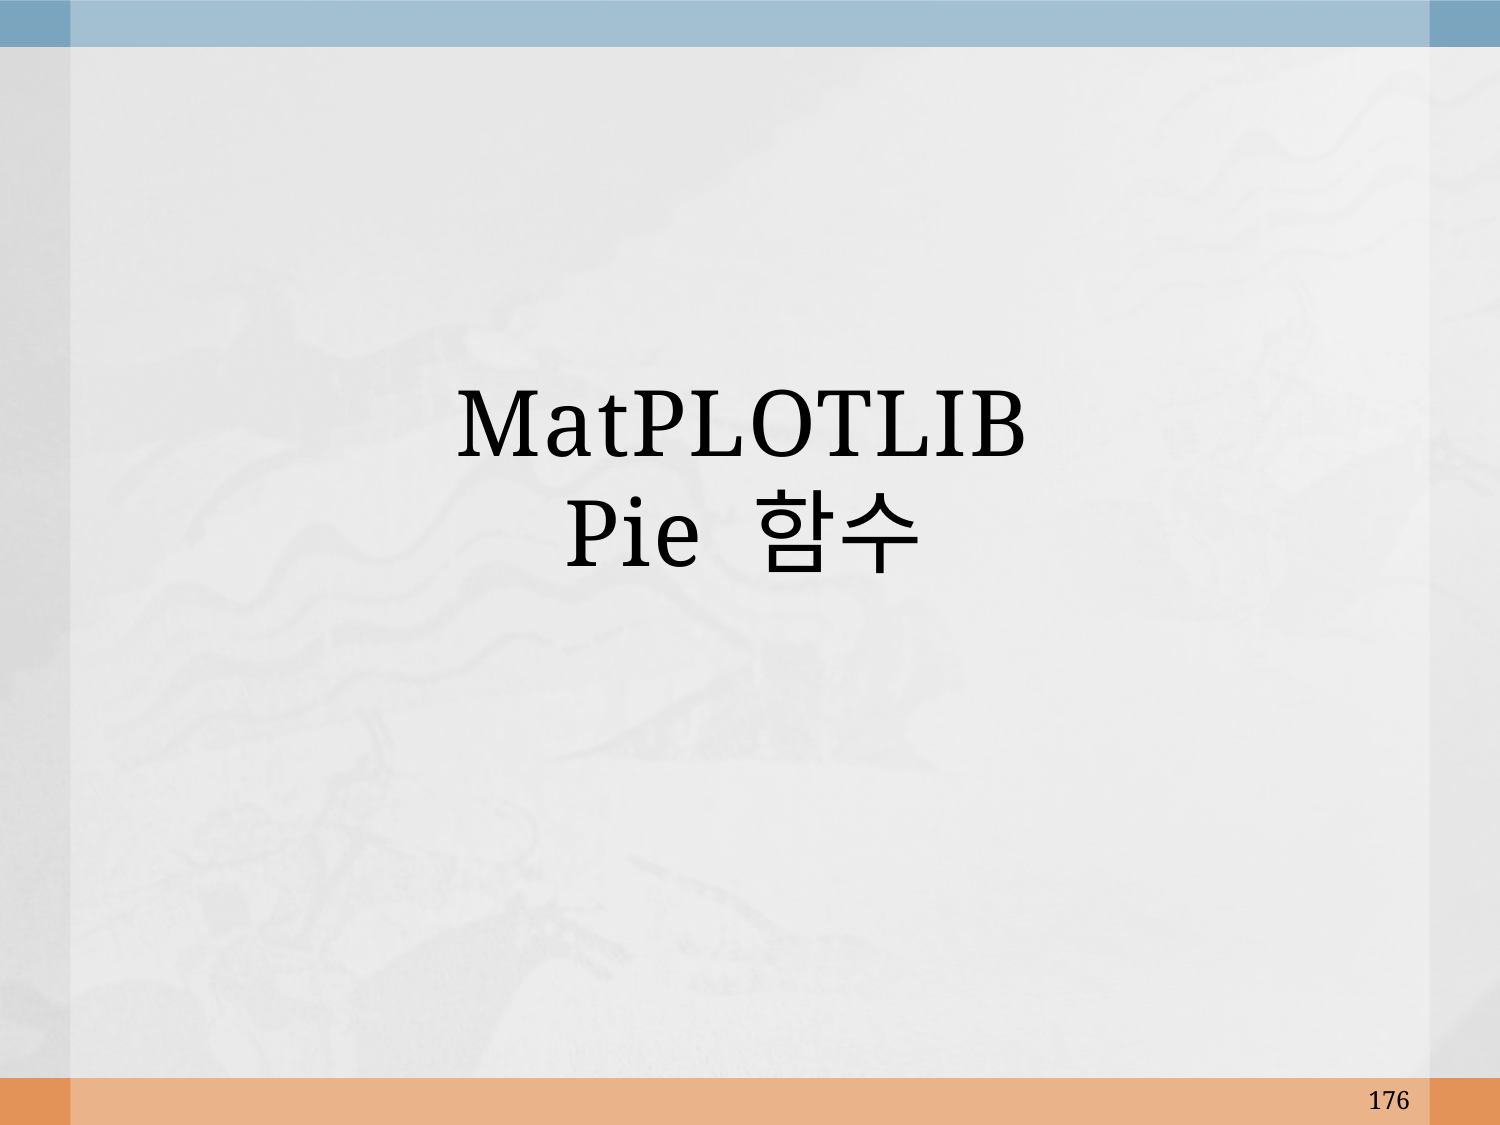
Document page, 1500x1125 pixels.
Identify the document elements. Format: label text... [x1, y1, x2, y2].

slide_number 176 [1074, 1078, 1425, 1125]
title MatPLOTLIB Pie 함수 [117, 351, 1372, 598]
